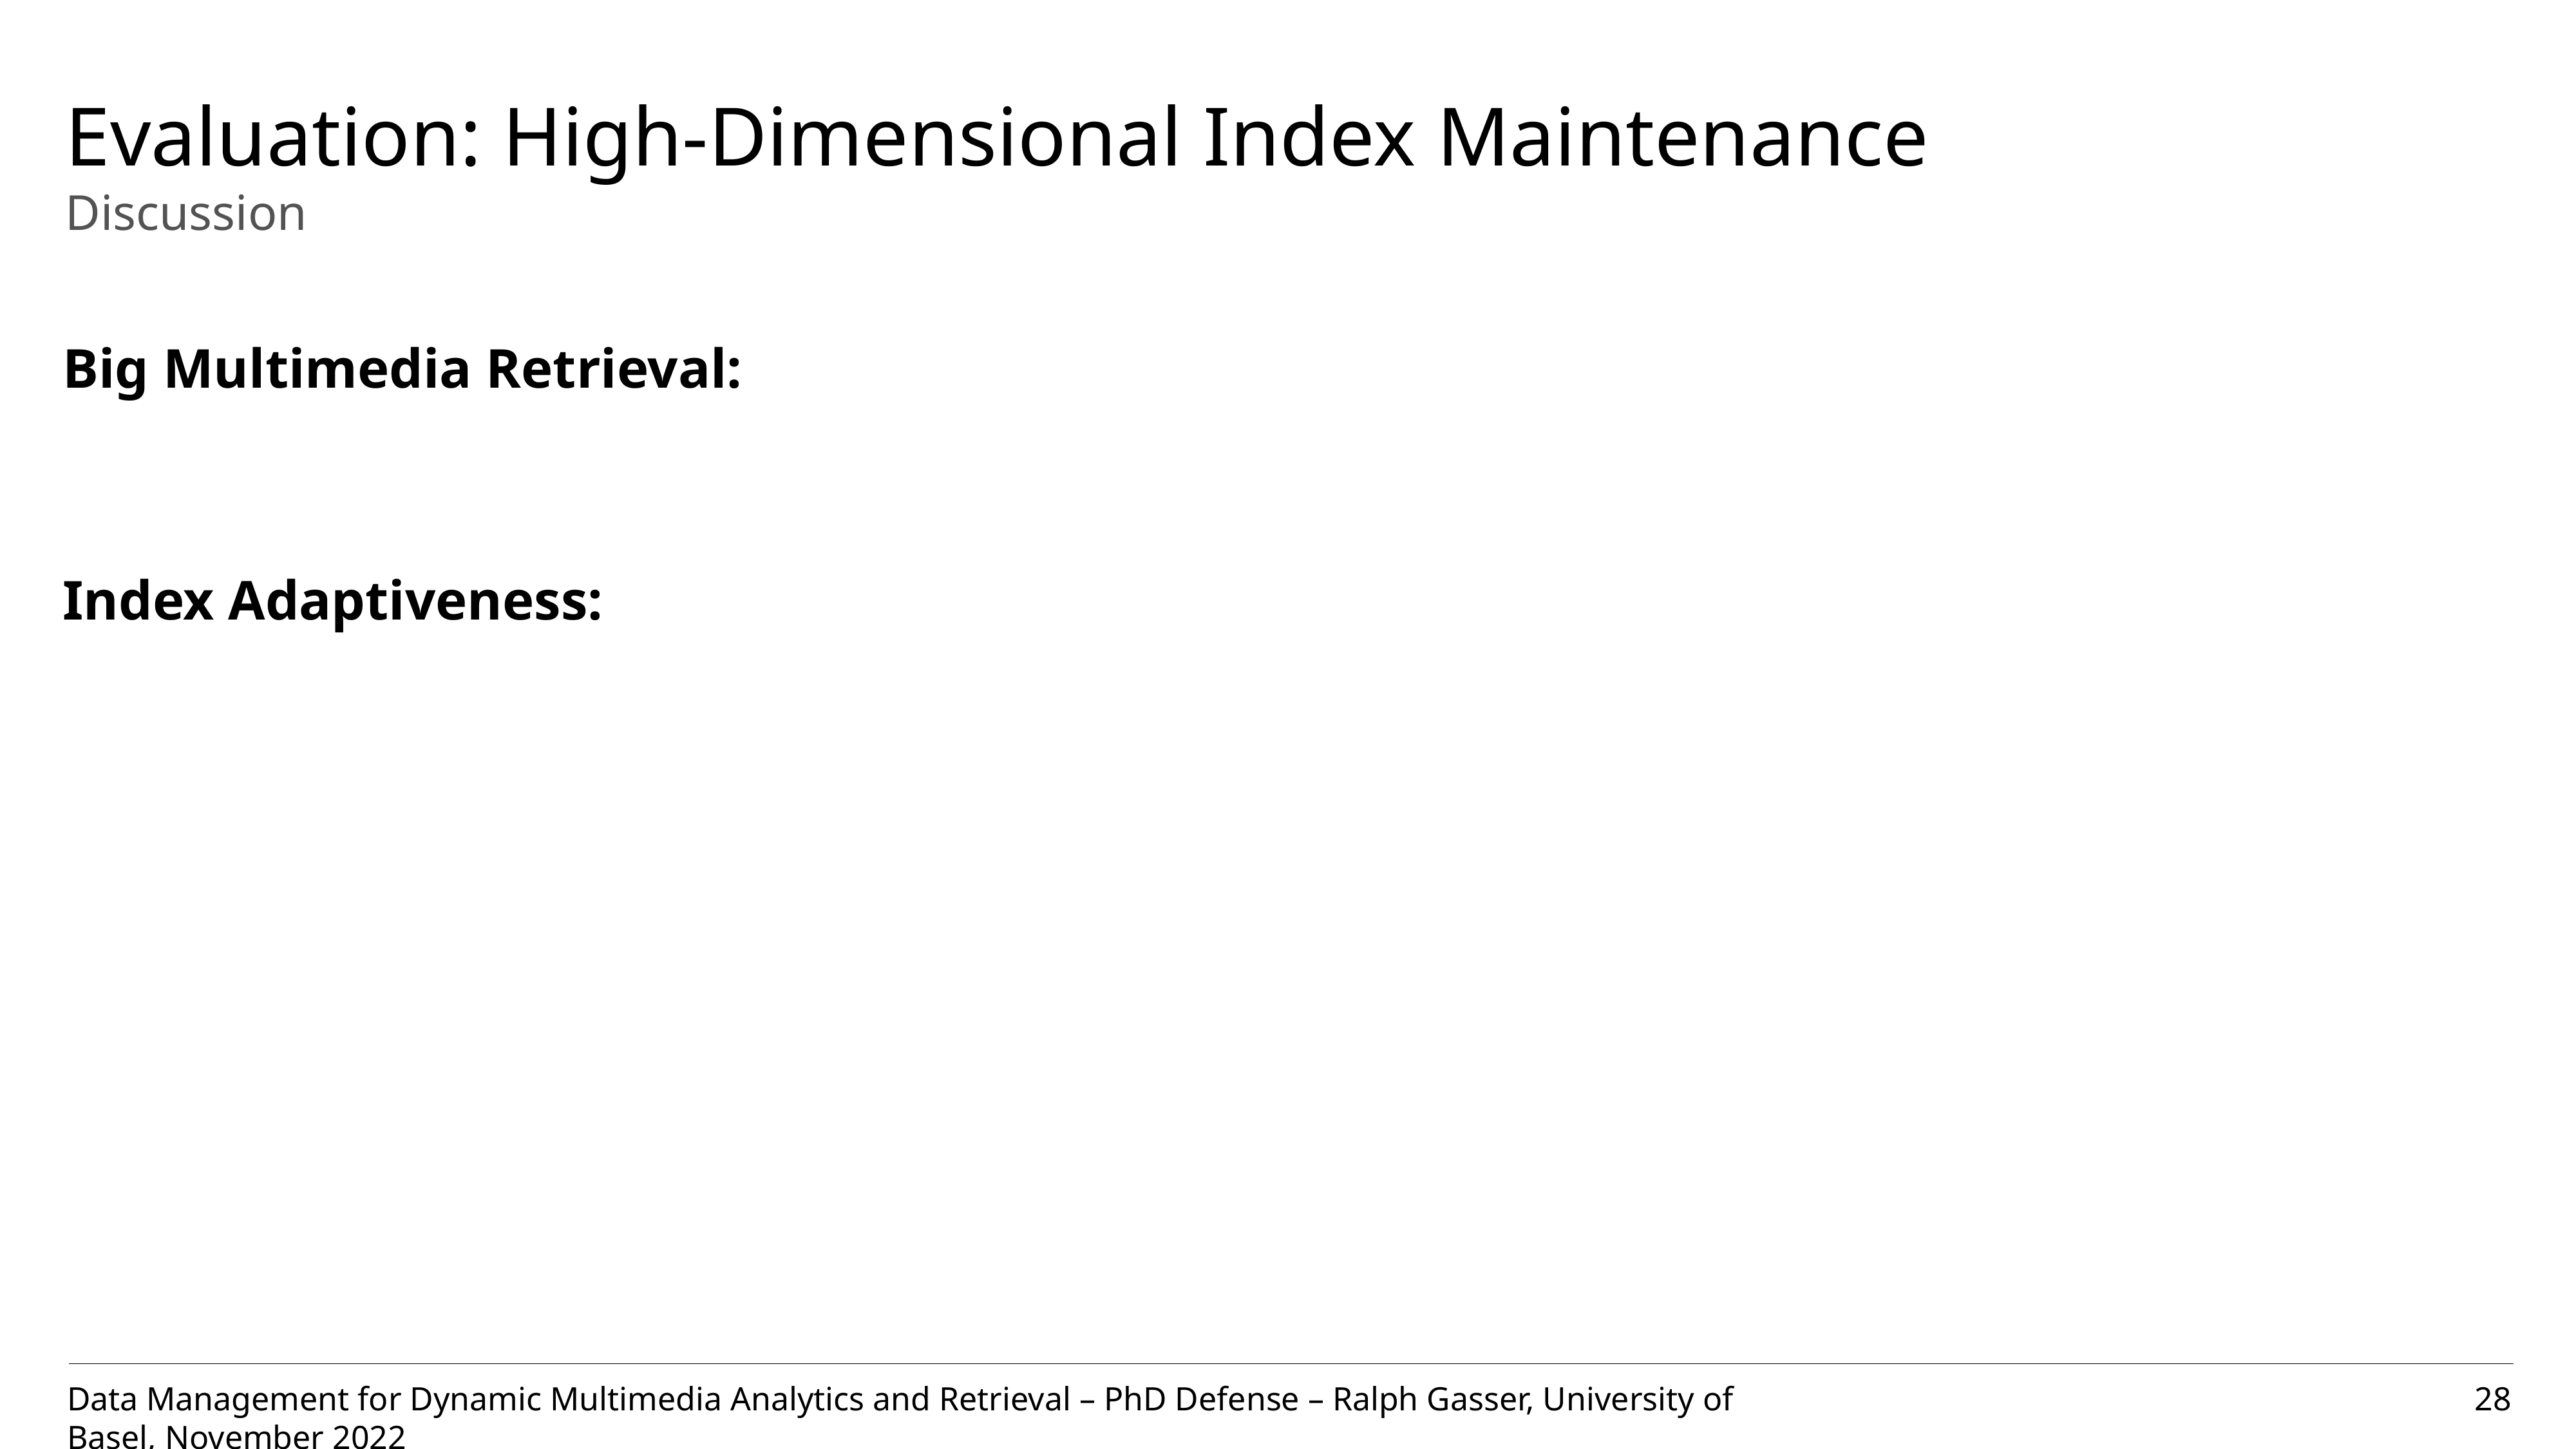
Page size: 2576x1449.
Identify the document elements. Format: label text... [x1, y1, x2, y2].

list Big Multimedia Retrieval: Index Adaptiveness: [62, 321, 2508, 1349]
title Evaluation: High-Dimensional Index Maintenance Discussion [65, 85, 2511, 322]
slide_number 28 [2343, 1378, 2512, 1418]
